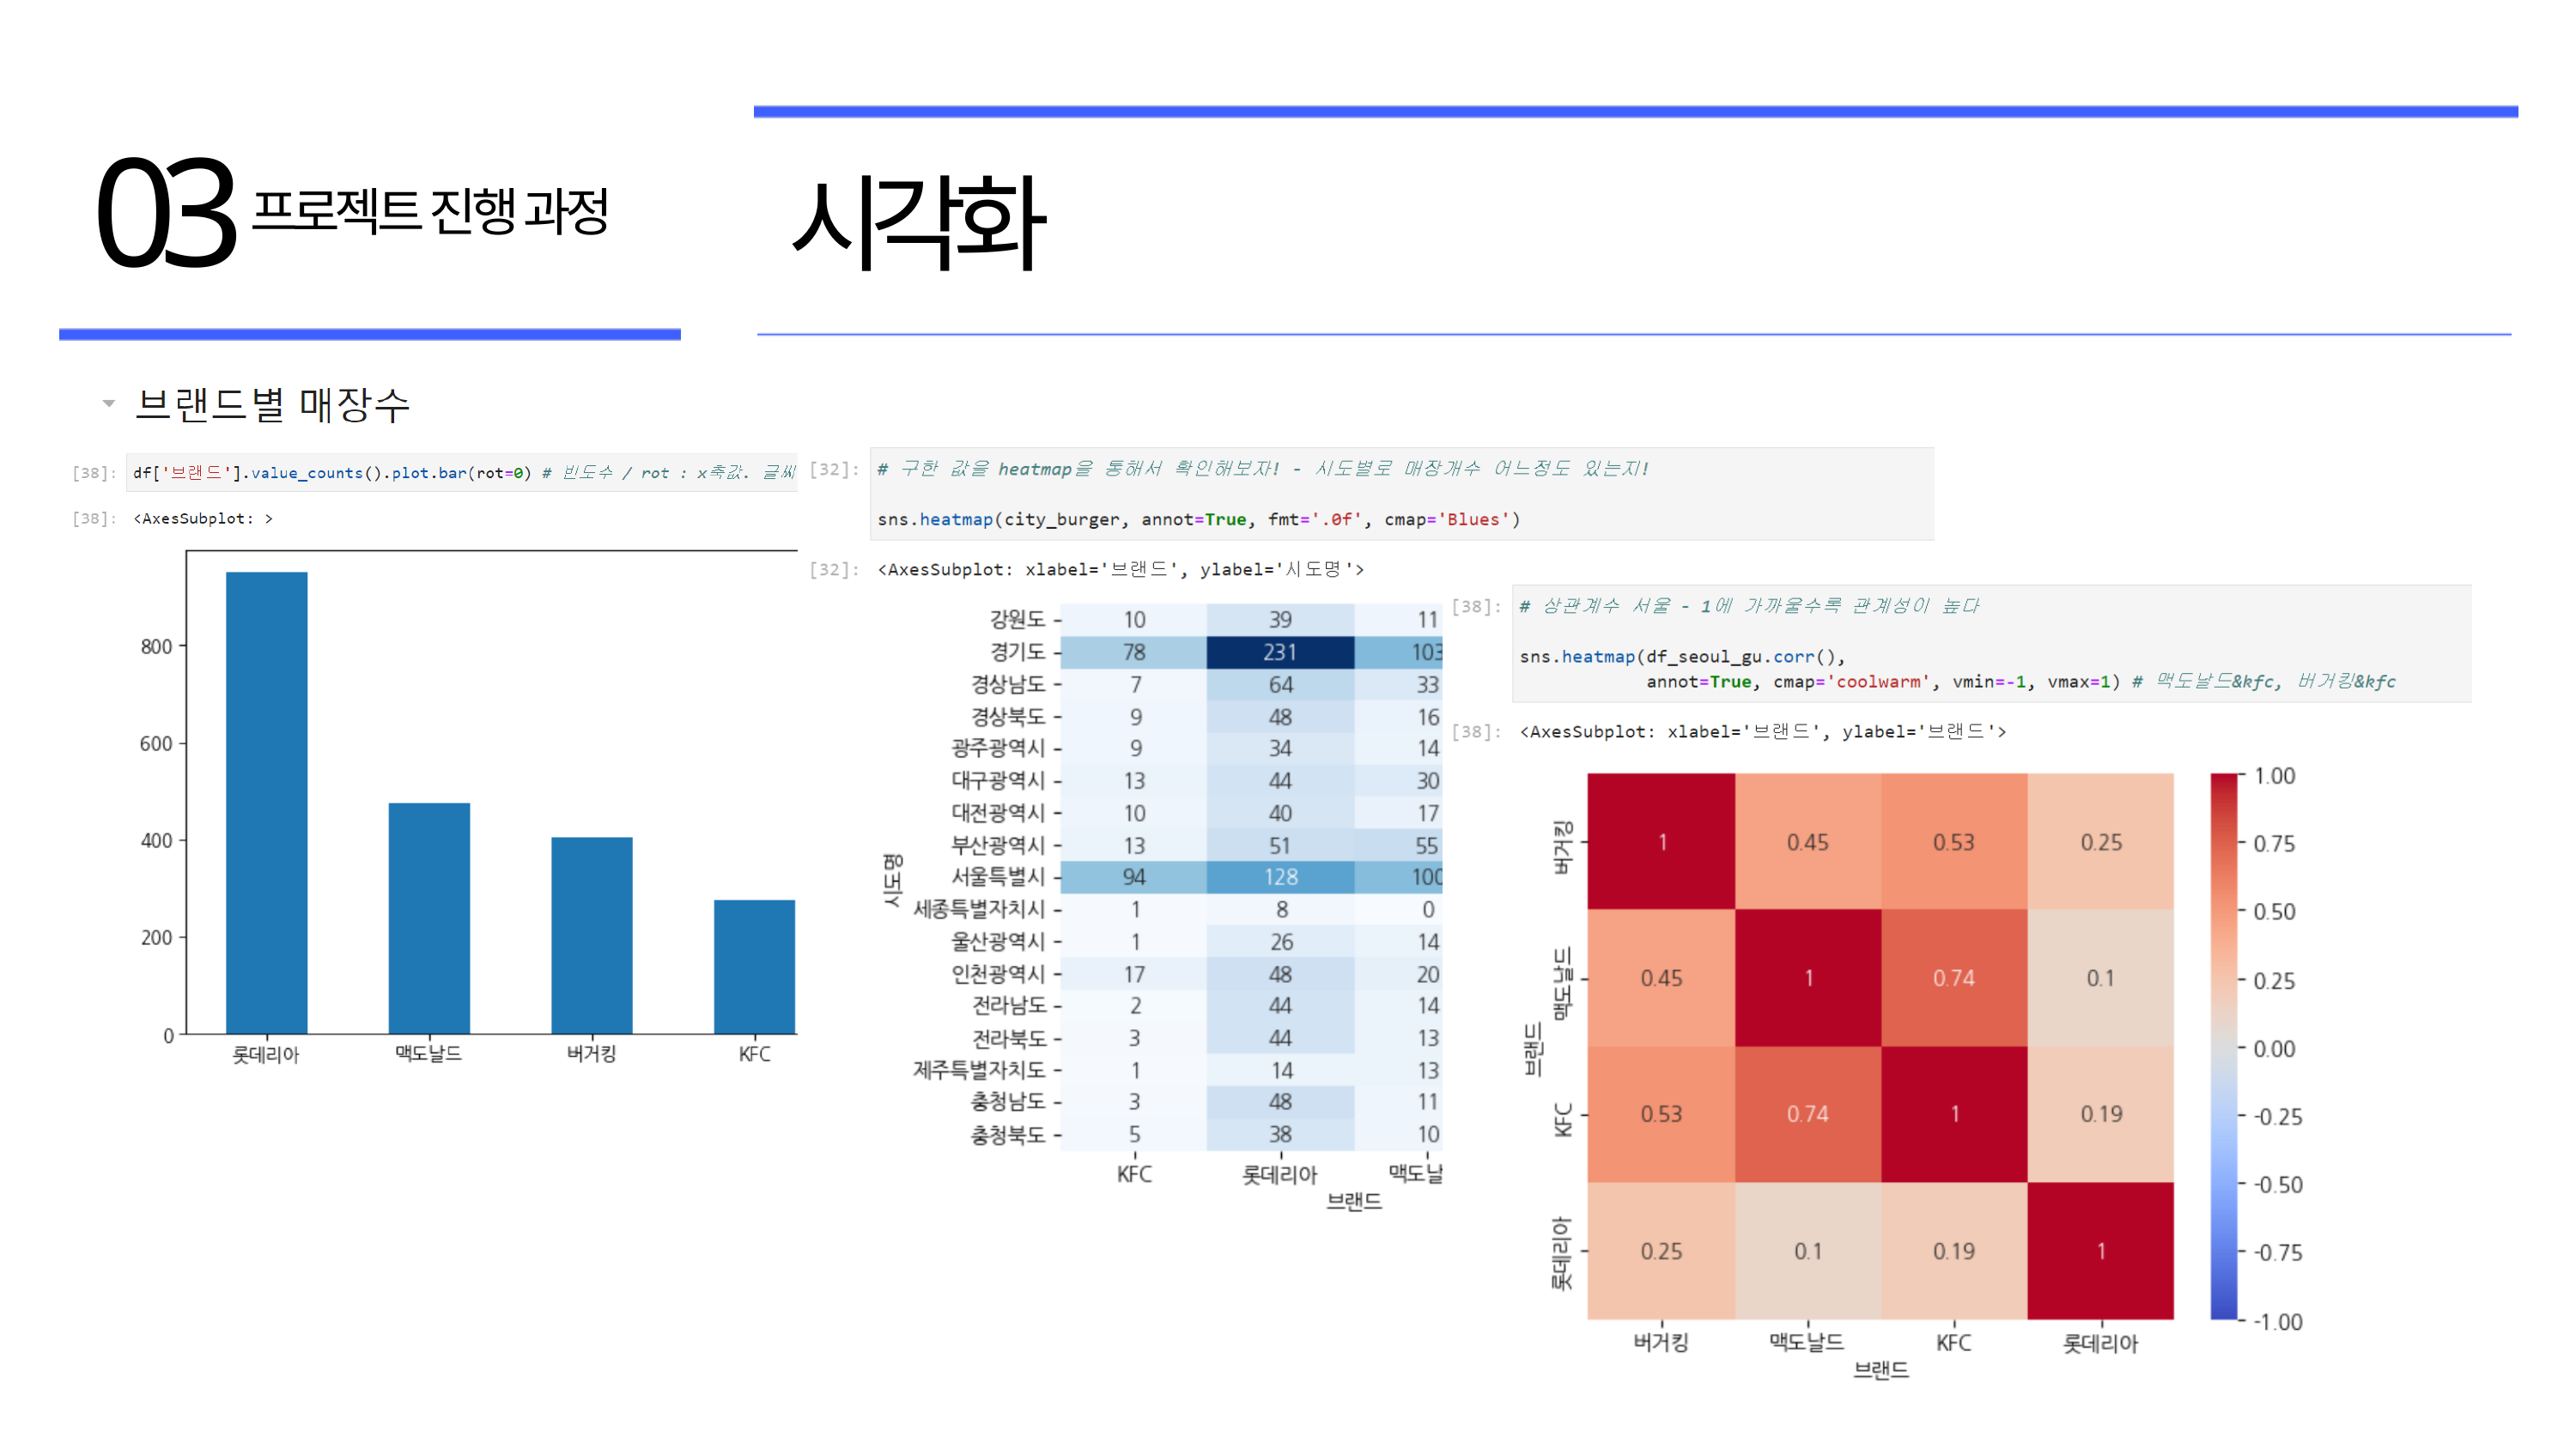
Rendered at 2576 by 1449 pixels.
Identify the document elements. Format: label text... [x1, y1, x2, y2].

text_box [754, 89, 2519, 135]
text_box 03 [78, 109, 361, 303]
text_box 프로젝트 진행 과정 [361, 173, 676, 249]
picture [59, 367, 2472, 1415]
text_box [59, 312, 681, 358]
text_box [756, 331, 2512, 338]
text_box 시각화 [775, 151, 1958, 291]
